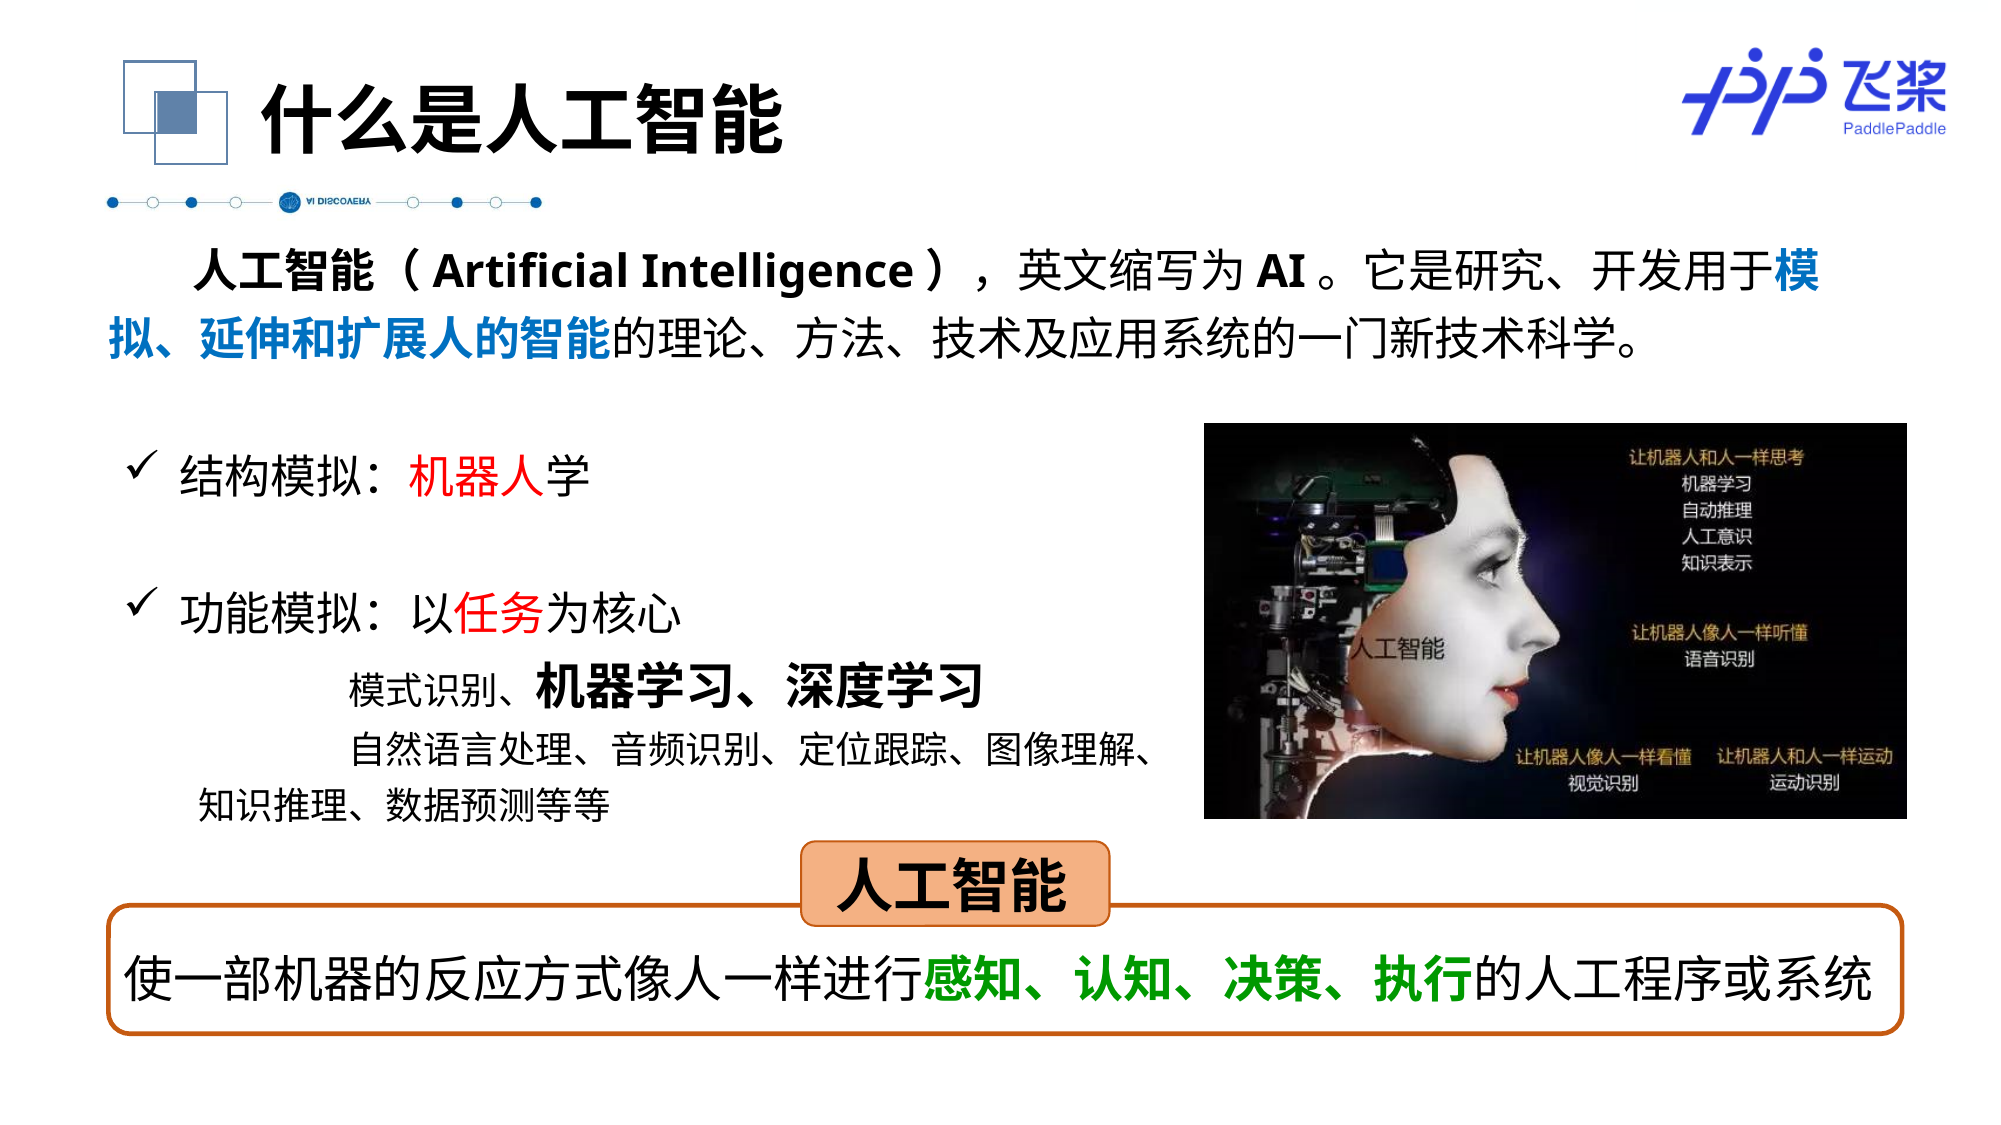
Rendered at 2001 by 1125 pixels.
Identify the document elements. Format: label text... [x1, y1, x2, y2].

text_box 什么是人工智能 [244, 65, 1031, 171]
text_box [800, 840, 1111, 905]
text_box 人工智能（Artificial Intelligence），英文缩写为AI。它是研究、开发用于模拟、延伸和扩展人的智能的理论、方法、技术及应用系统的一门新技术科学。 [93, 220, 1870, 373]
text_box 人工智能 [820, 841, 1090, 905]
picture [1204, 423, 1907, 819]
picture [1635, 0, 1988, 173]
picture [95, 180, 550, 220]
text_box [108, 905, 1903, 1034]
text_box 结构模拟：机器人学 功能模拟：以任务为核心 模式识别、机器学习、深度学习 自然语言处理、音频识别、定位跟踪、图像理解、知识推理、数据预测等等 [108, 426, 1205, 835]
